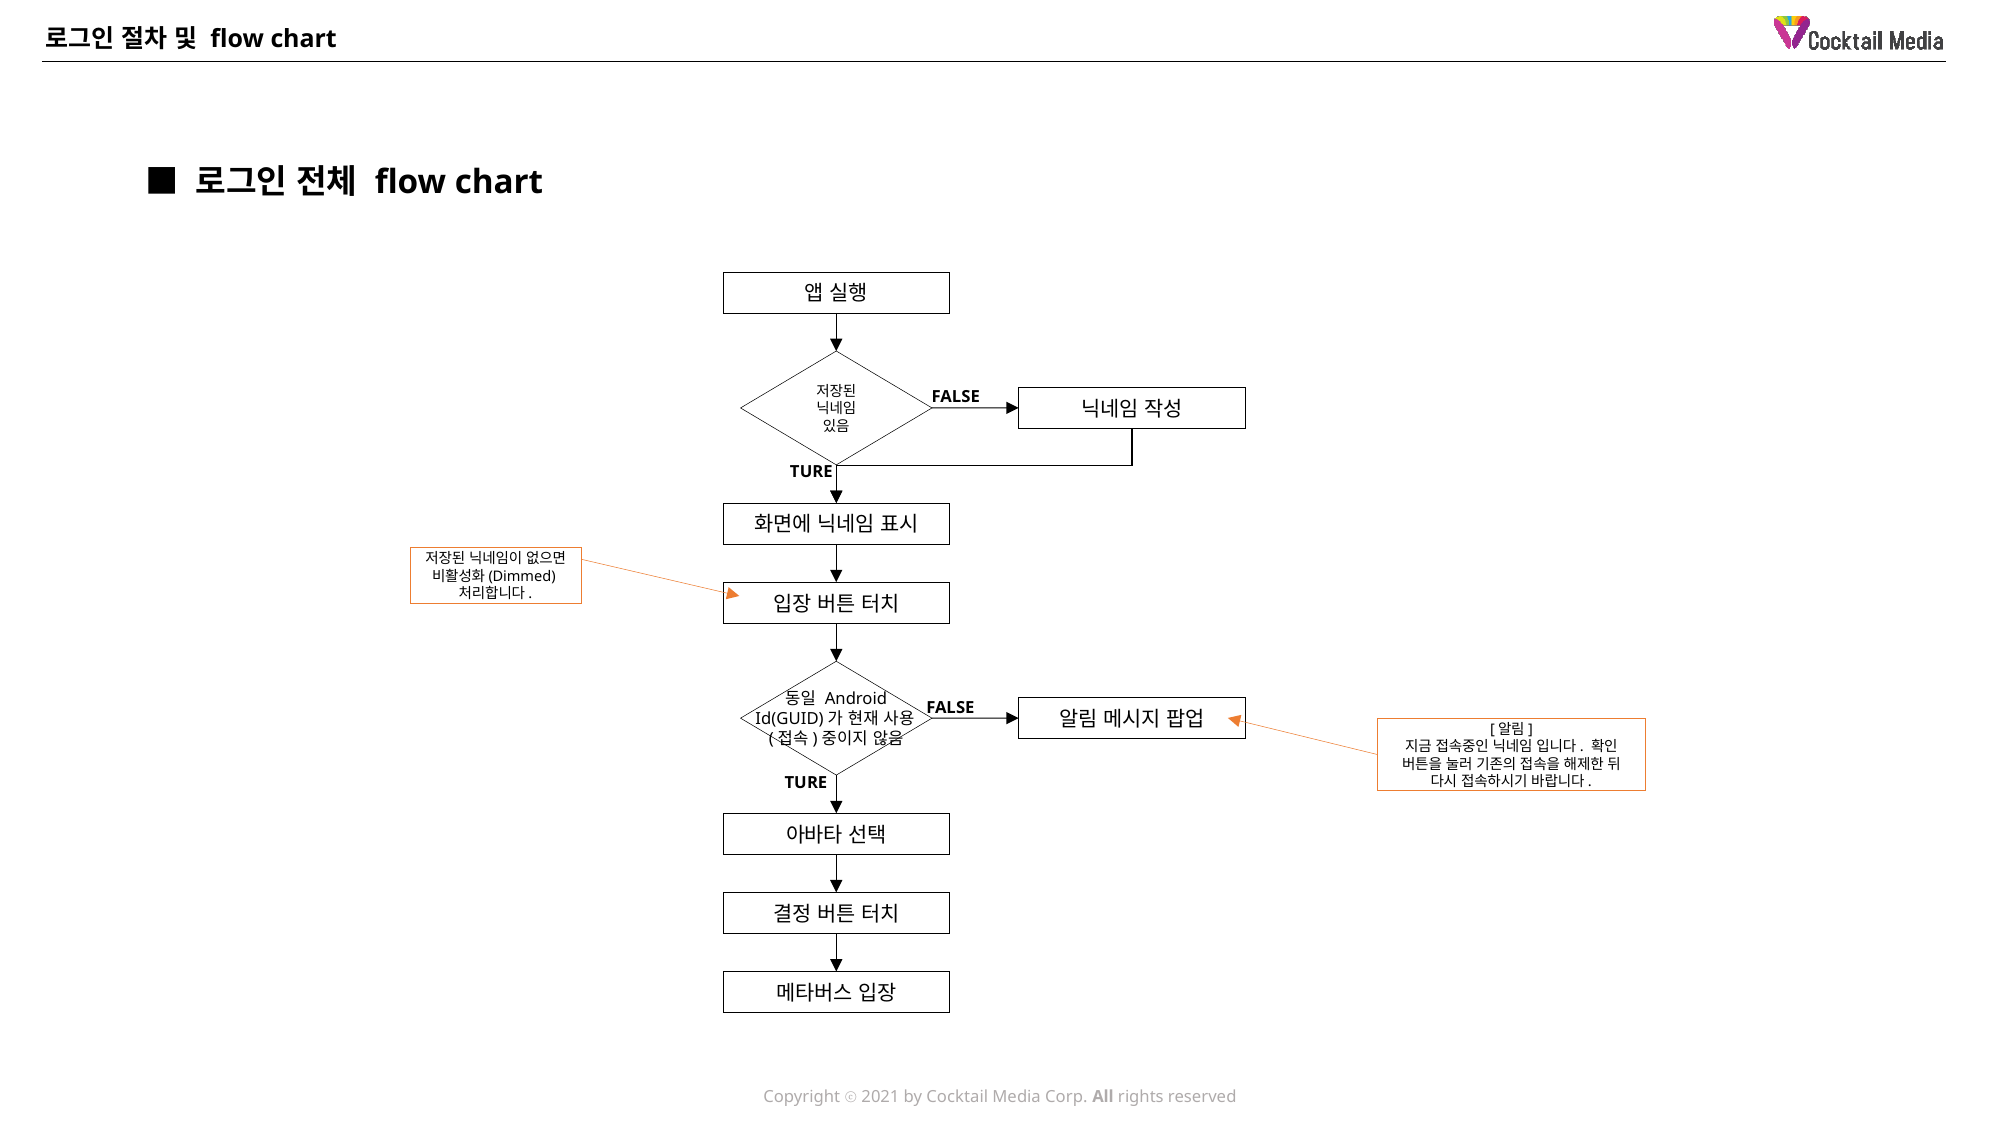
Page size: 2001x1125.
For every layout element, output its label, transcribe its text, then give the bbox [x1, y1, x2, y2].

text_box 닉네임 작성 [1022, 386, 1246, 429]
text_box ■ 로그인 전체 flow chart [130, 152, 1009, 207]
text_box 저장된 닉네임 있음 [738, 350, 924, 457]
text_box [1772, 13, 1946, 53]
text_box 앱 실행 [722, 271, 951, 314]
text_box [800, 755, 873, 770]
text_box [802, 660, 870, 680]
text_box 로그인 절차 및 flow chart [30, 15, 368, 60]
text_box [946, 317, 1022, 614]
text_box FALSE [915, 378, 946, 414]
text_box TURE [766, 764, 847, 800]
text_box 알림 메시지 팝업 [1018, 697, 1246, 740]
text_box Copyright ⓒ 2021 by Cocktail Media Corp. All rights reserved [725, 1065, 1275, 1125]
text_box 아바타 선택 [722, 812, 951, 855]
text_box 결정 버튼 터치 [722, 891, 951, 934]
text_box 메타버스 입장 [722, 970, 951, 1013]
text_box TURE [771, 453, 852, 489]
text_box 입장 버튼 터치 [722, 581, 951, 624]
text_box 동일 Android Id(GUID)가 현재 사용(접속)중이지 않음 [740, 680, 932, 755]
text_box 저장된 닉네임이 없으면 비활성화(Dimmed)처리합니다. [409, 547, 740, 604]
text_box FALSE [910, 689, 991, 725]
text_box 화면에 닉네임 표시 [722, 502, 946, 545]
text_box [알림] 지금 접속중인 닉네임 입니다. 확인 버튼을 눌러 기존의 접속을 해제한 뒤 다시 접속하시기 바랍니다. [1227, 714, 1647, 792]
